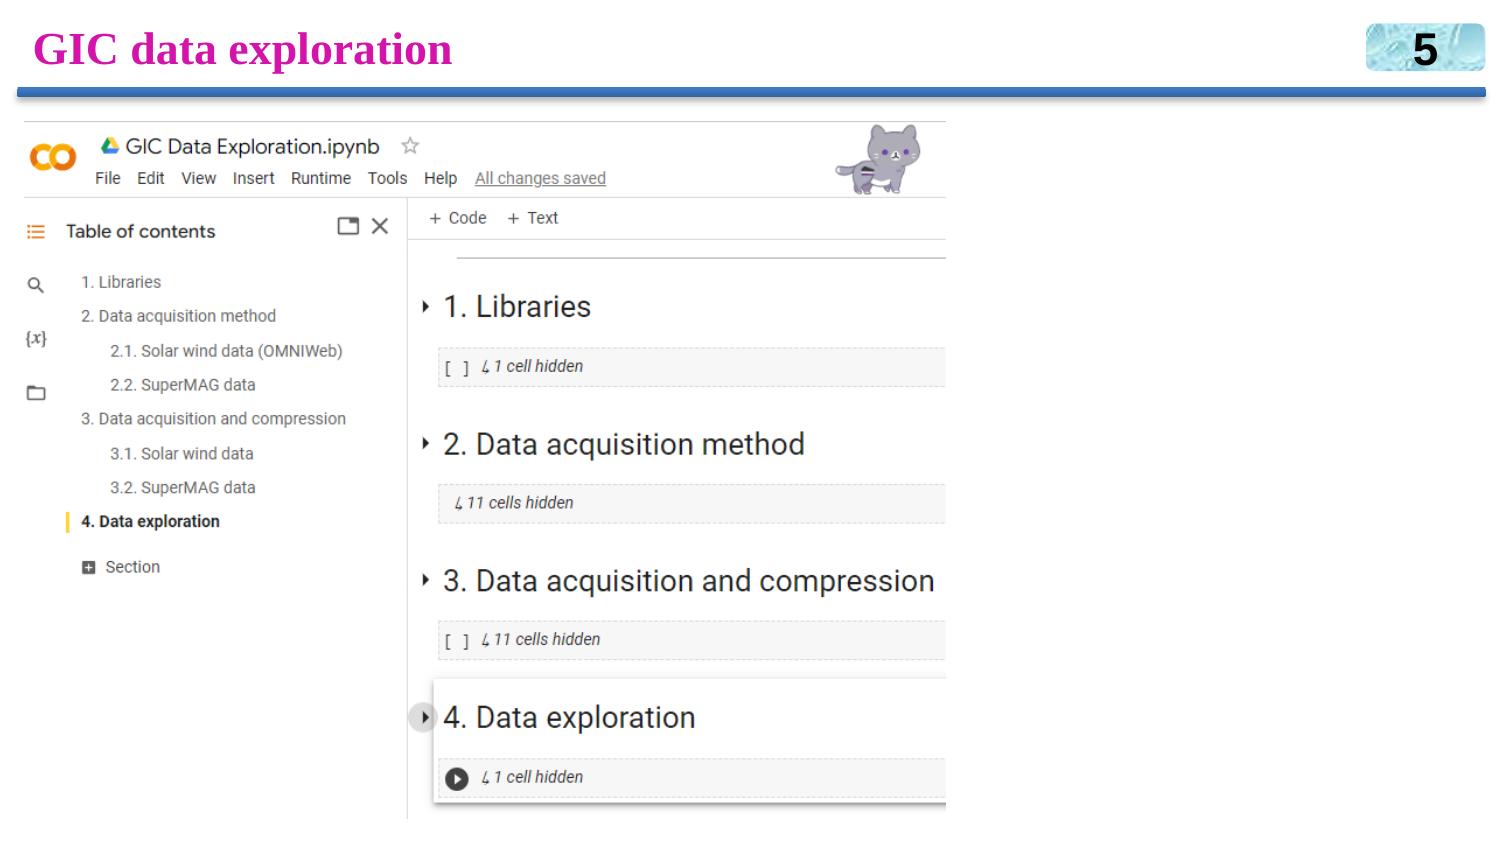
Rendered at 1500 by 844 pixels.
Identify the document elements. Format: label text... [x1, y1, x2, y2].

text_box 5 [1366, 23, 1486, 72]
title GIC data exploration [17, 14, 1080, 78]
picture [24, 121, 947, 819]
text_box [17, 87, 1486, 97]
